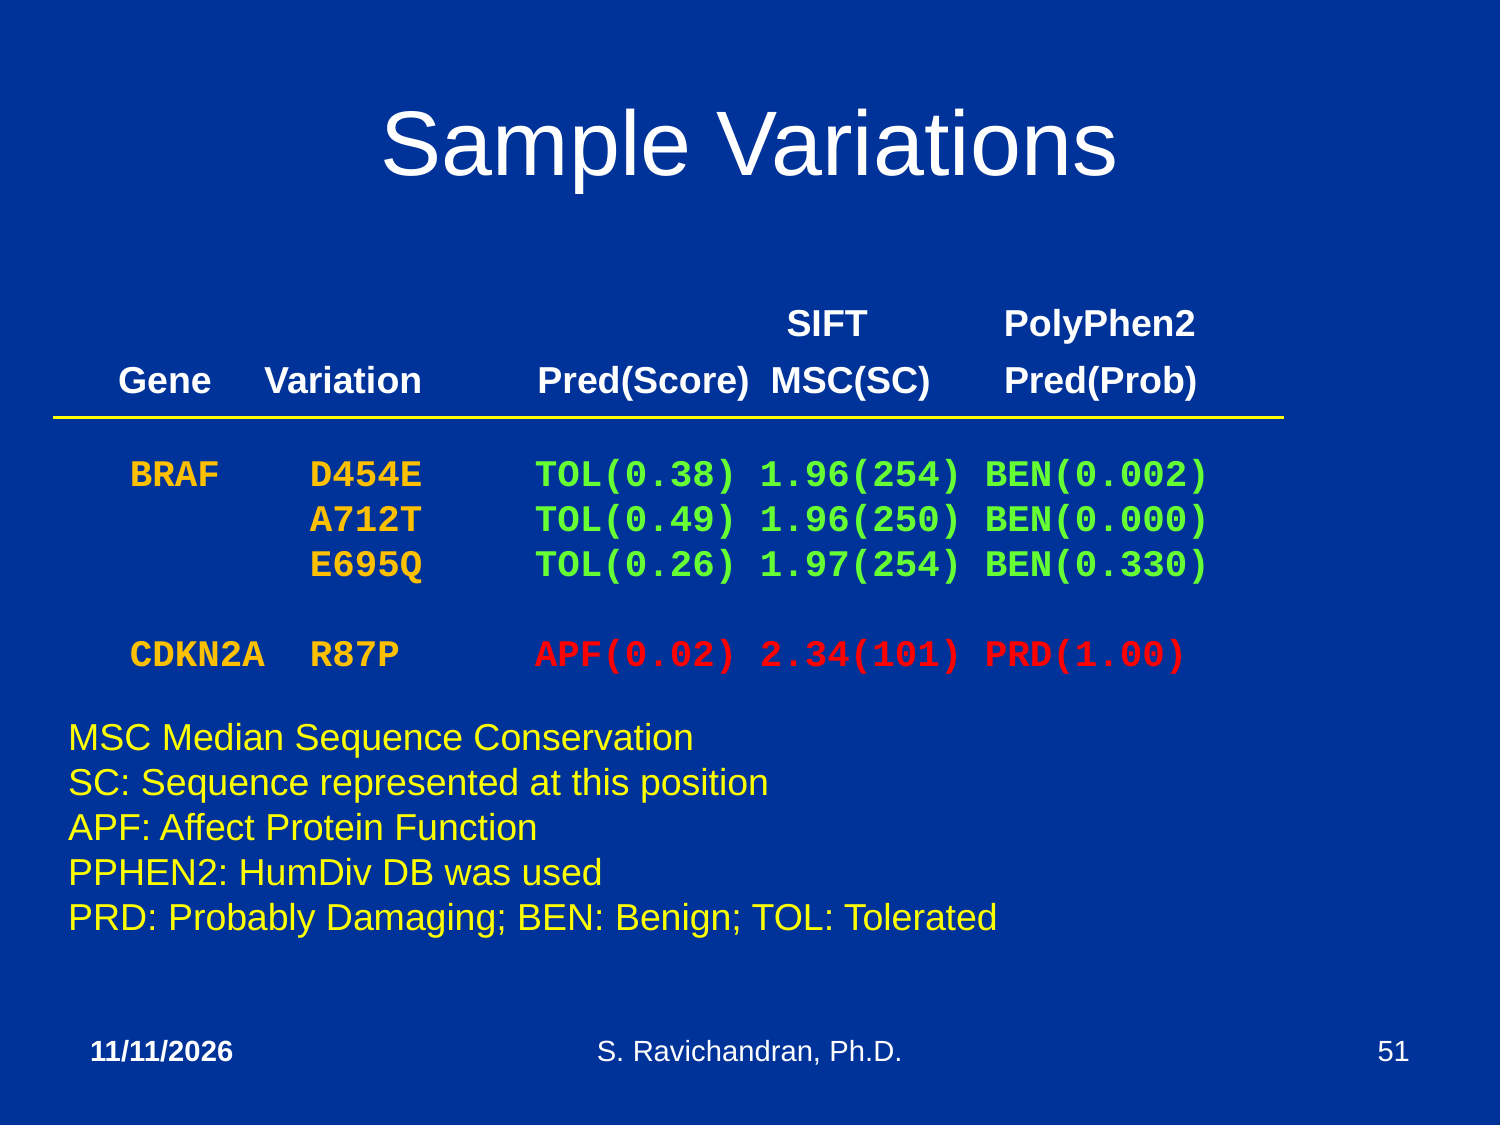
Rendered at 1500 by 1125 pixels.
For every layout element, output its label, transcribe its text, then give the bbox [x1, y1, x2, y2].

slide_number 51 [1074, 1024, 1426, 1103]
text_box MSC Median Sequence Conservation SC: Sequence represented at this position APF: Affect Protein Function PPHEN2: HumDiv DB was used PRD: Probably Damaging; BEN: Benign; TOL: Tolerated [53, 705, 1165, 945]
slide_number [74, 1024, 426, 1103]
footer S. Ravichandran, Ph.D. [512, 1024, 988, 1103]
title Sample Variations [74, 44, 1426, 233]
text_box SIFT PolyPhen2 Gene Variation Pred(Score) MSC(SC) Pred(Prob) BRAF D454E TOL(0.38) 1.96(254) BEN(0.002) A712T TOL(0.49) 1.96(250) BEN(0.000) E695Q TOL(0.26) 1.97(254) BEN(0.330) CDKN2A R87P APF(0.02) 2.34(101) PRD(1.00) [47, 291, 1285, 727]
